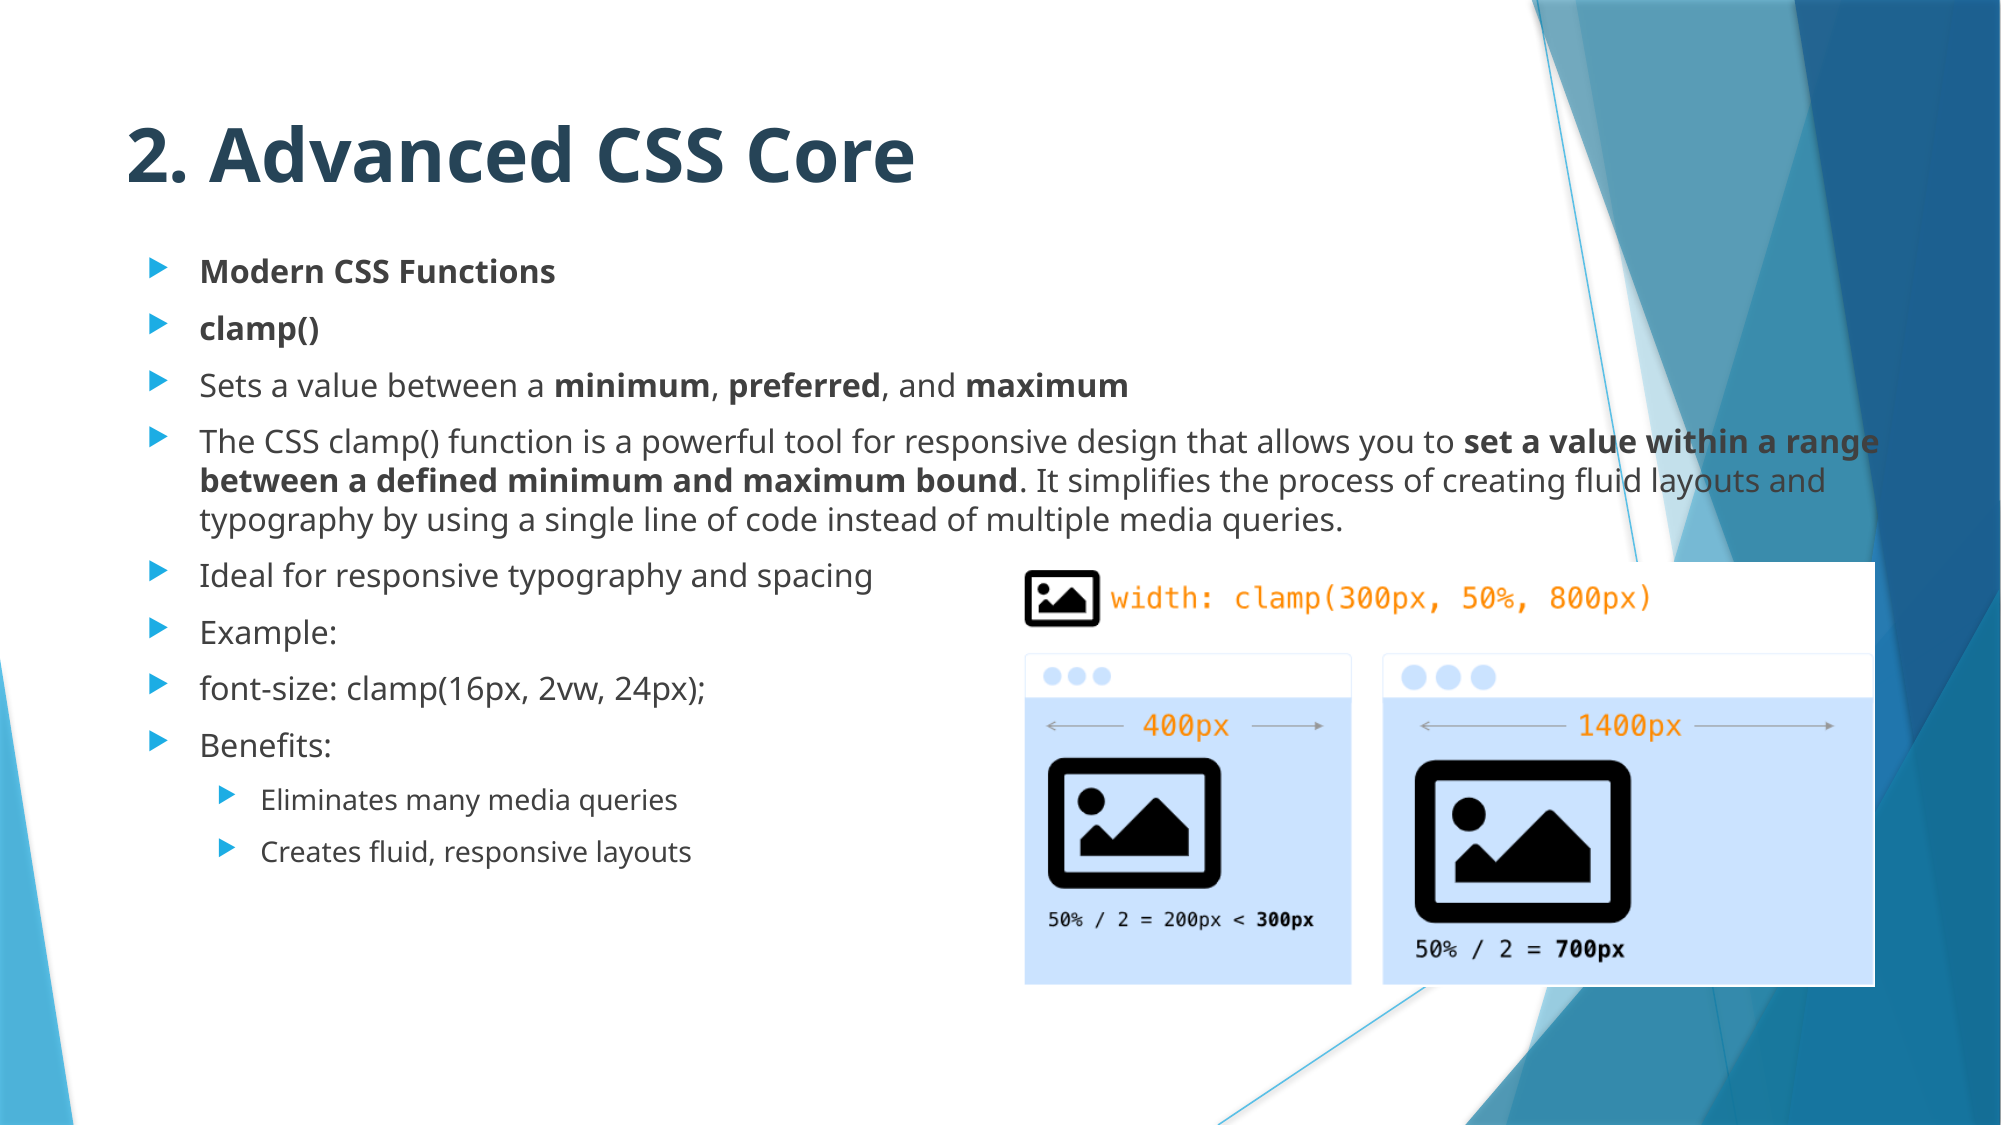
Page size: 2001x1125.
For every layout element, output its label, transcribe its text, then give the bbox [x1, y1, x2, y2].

title 2. Advanced CSS Core [111, 99, 1522, 317]
list Modern CSS Functions clamp() Sets a value between a minimum, preferred, and maximum The CSS clamp() function is a powerful tool for responsive design that allows you to set a value within a range between a defined minimum and maximum bound. It simplifies the process of creating fluid layouts and typography by using a single line of code instead of multiple media queries. Ideal for responsive typography and spacing Example: font-size: clamp(16px, 2vw, 24px); Benefits: Eliminates many media queries Creates fluid, responsive layouts [132, 244, 1907, 881]
picture [1018, 562, 1875, 987]
